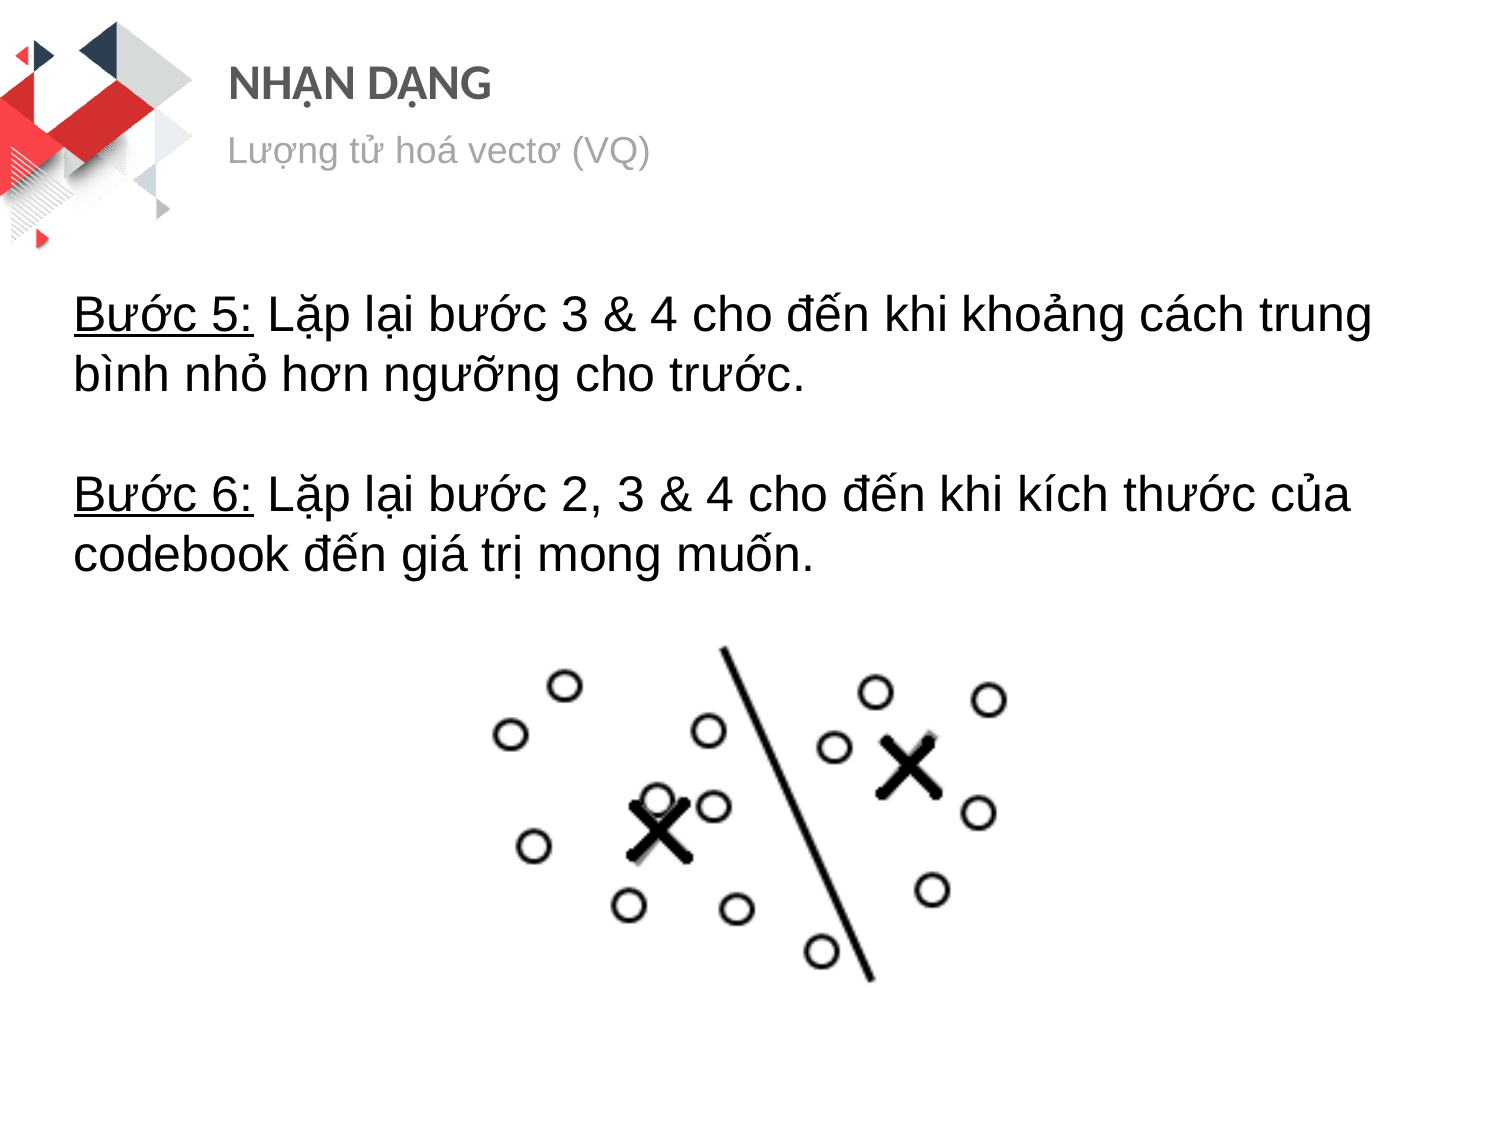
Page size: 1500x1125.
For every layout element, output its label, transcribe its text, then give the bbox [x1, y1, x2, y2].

picture [0, 21, 192, 255]
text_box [212, 42, 1383, 179]
text_box Bước 5: Lặp lại bước 3 & 4 cho đến khi khoảng cách trung bình nhỏ hơn ngưỡng cho trước. Bước 6: Lặp lại bước 2, 3 & 4 cho đến khi kích thước của codebook đến giá trị mong muốn. [58, 274, 1429, 589]
picture [460, 621, 1028, 1007]
